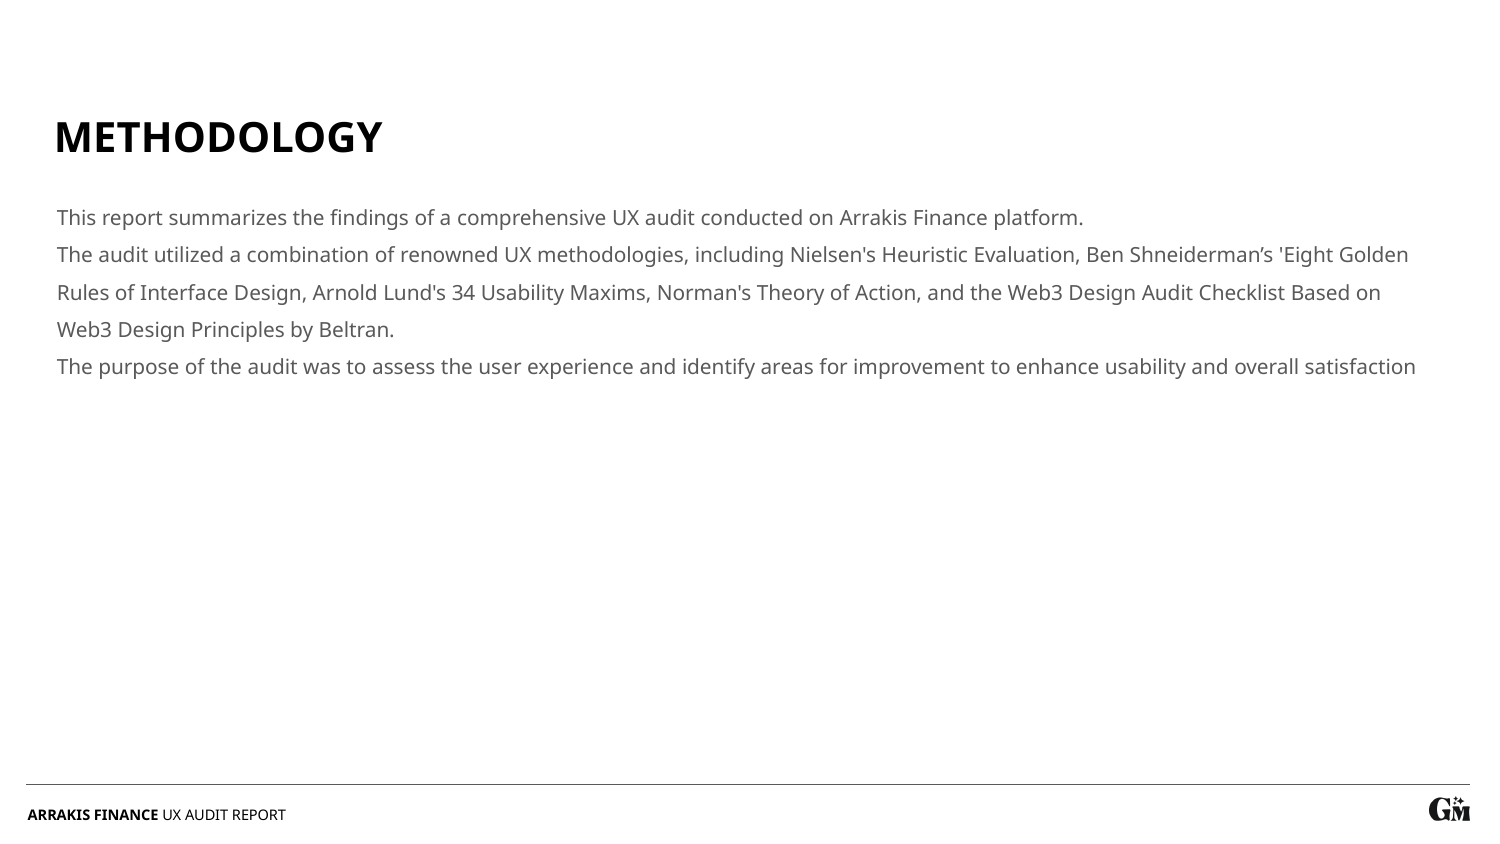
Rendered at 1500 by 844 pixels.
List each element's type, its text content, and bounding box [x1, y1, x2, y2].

text_box METHODOLOGY [38, 96, 765, 176]
text_box This report summarizes the findings of a comprehensive UX audit conducted on Arrakis Finance platform. The audit utilized a combination of renowned UX methodologies, including Nielsen's Heuristic Evaluation, Ben Shneiderman’s 'Eight Golden Rules of Interface Design, Arnold Lund's 34 Usability Maxims, Norman's Theory of Action, and the Web3 Design Audit Checklist Based on Web3 Design Principles by Beltran. The purpose of the audit was to assess the user experience and identify areas for improvement to enhance usability and overall satisfaction [41, 176, 1432, 394]
picture [1429, 796, 1470, 821]
